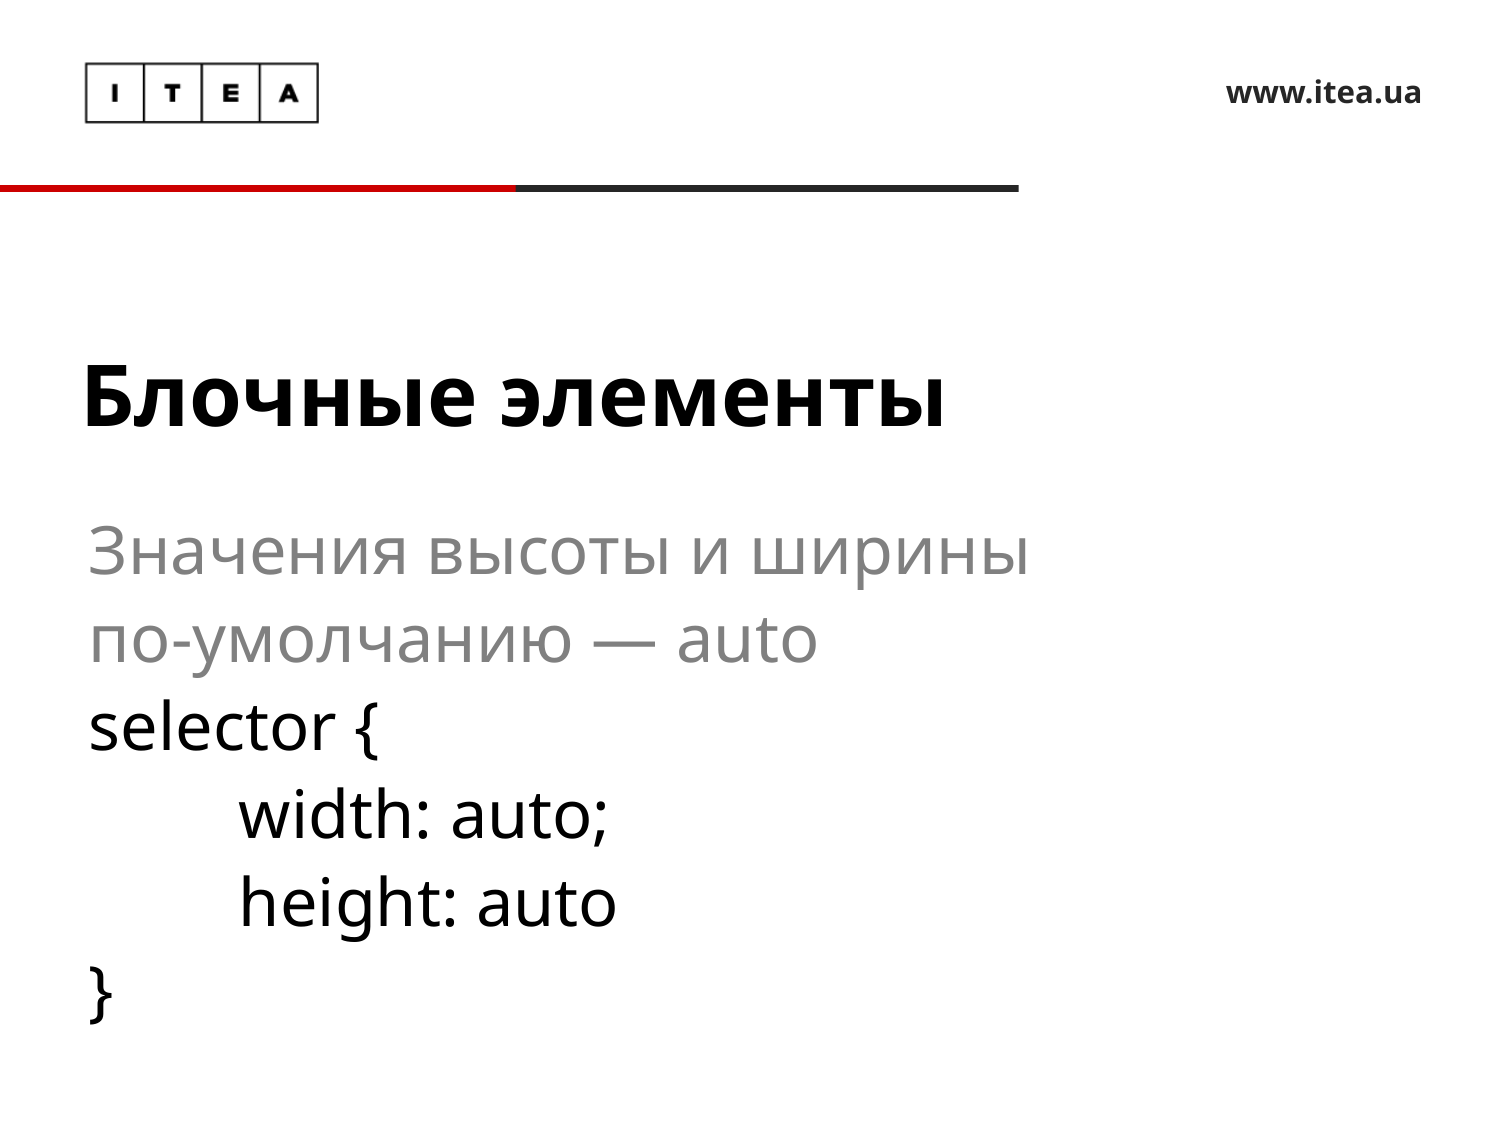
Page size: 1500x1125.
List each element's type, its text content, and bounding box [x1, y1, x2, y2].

text_box [0, 185, 516, 192]
text_box [516, 185, 1019, 192]
list Значения высоты и ширины по-умолчанию — auto selector { width: auto; height: auto } [74, 492, 1416, 1036]
title Блочные элементы [65, 323, 1425, 421]
text_box www.itea.ua [1172, 66, 1477, 115]
picture [57, 49, 344, 133]
